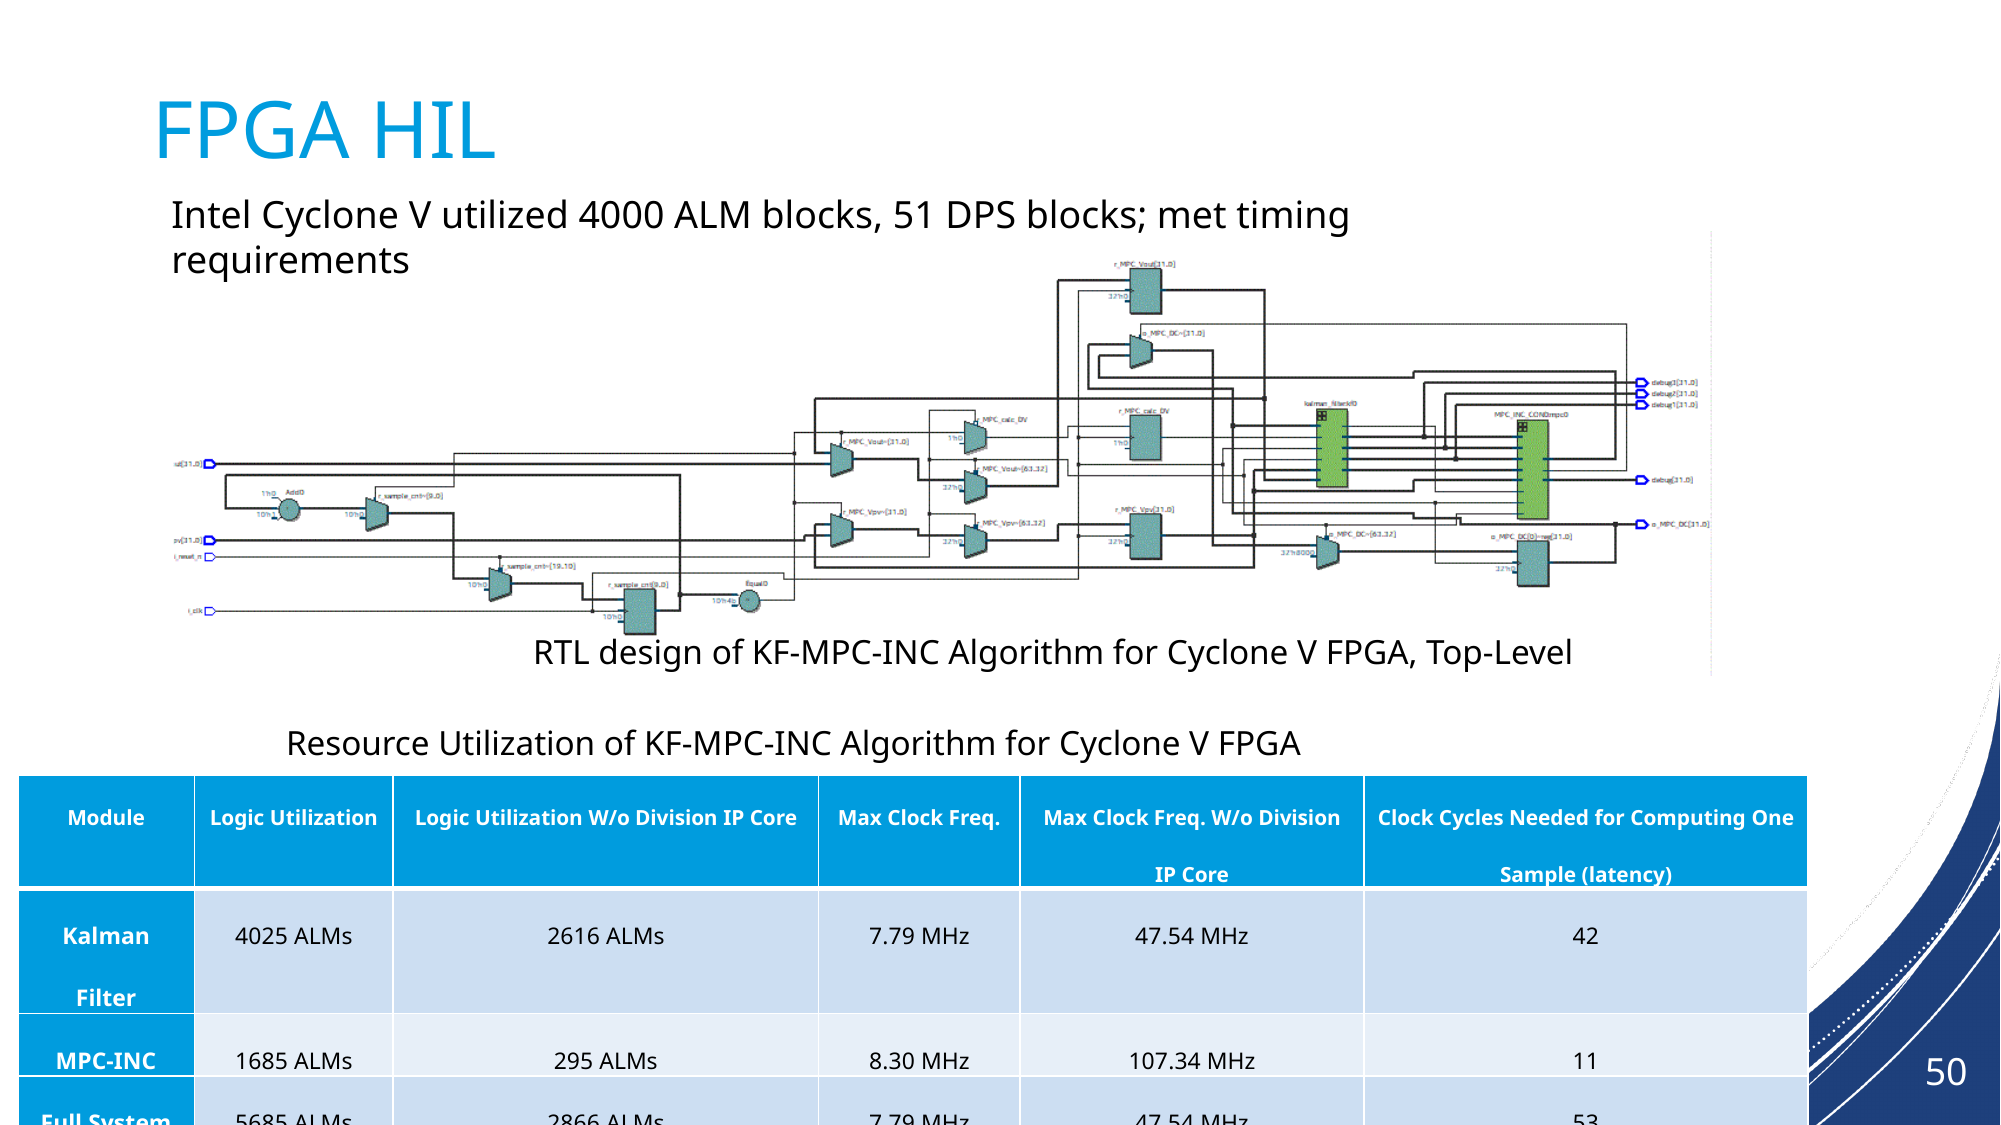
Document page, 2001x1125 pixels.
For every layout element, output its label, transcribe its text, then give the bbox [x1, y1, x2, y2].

table_header Clock Cycles Needed for Computing One Sample (latency) [1365, 776, 1807, 886]
table_cell 7.79 MHz [819, 891, 1019, 1013]
table_cell 47.54 MHz [1021, 1077, 1363, 1125]
table_cell 107.34 MHz [1021, 1014, 1363, 1075]
table_header Logic Utilization W/o Division IP Core [394, 776, 818, 886]
table_header Logic Utilization [195, 776, 392, 886]
table_cell 7.79 MHz [819, 1077, 1019, 1125]
table_cell Kalman Filter [19, 891, 194, 1013]
text_box 50 [1910, 1040, 2000, 1101]
table_cell 42 [1365, 891, 1807, 1013]
table_cell 2616 ALMs [394, 891, 818, 1013]
text_box Resource Utilization of KF-MPC-INC Algorithm for Cyclone V FPGA [271, 714, 1588, 770]
table_cell 47.54 MHz [1021, 891, 1363, 1013]
table_cell Full System [19, 1077, 194, 1125]
table_header Max Clock Freq. W/o Division IP Core [1021, 776, 1363, 886]
text_box RTL design of KF-MPC-INC Algorithm for Cyclone V FPGA, Top-Level [518, 623, 1835, 679]
table_header Max Clock Freq. [819, 776, 1019, 886]
picture [173, 230, 1712, 676]
table_cell 53 [1365, 1077, 1807, 1125]
table_cell 11 [1365, 1014, 1807, 1075]
table_cell MPC-INC [19, 1014, 194, 1075]
table_cell 8.30 MHz [819, 1014, 1019, 1075]
table_cell 4025 ALMs [195, 891, 392, 1013]
title FPGA HIL [137, 59, 1863, 206]
table_cell 2866 ALMs [394, 1077, 818, 1125]
table_cell 295 ALMs [394, 1014, 818, 1075]
table_cell 5685 ALMs [195, 1077, 392, 1125]
table_header Module [19, 776, 194, 886]
picture [1604, 654, 2000, 1125]
text_box Intel Cyclone V utilized 4000 ALM blocks, 51 DPS blocks; met timing requirements [81, 184, 1506, 289]
table_cell 1685 ALMs [195, 1014, 392, 1075]
